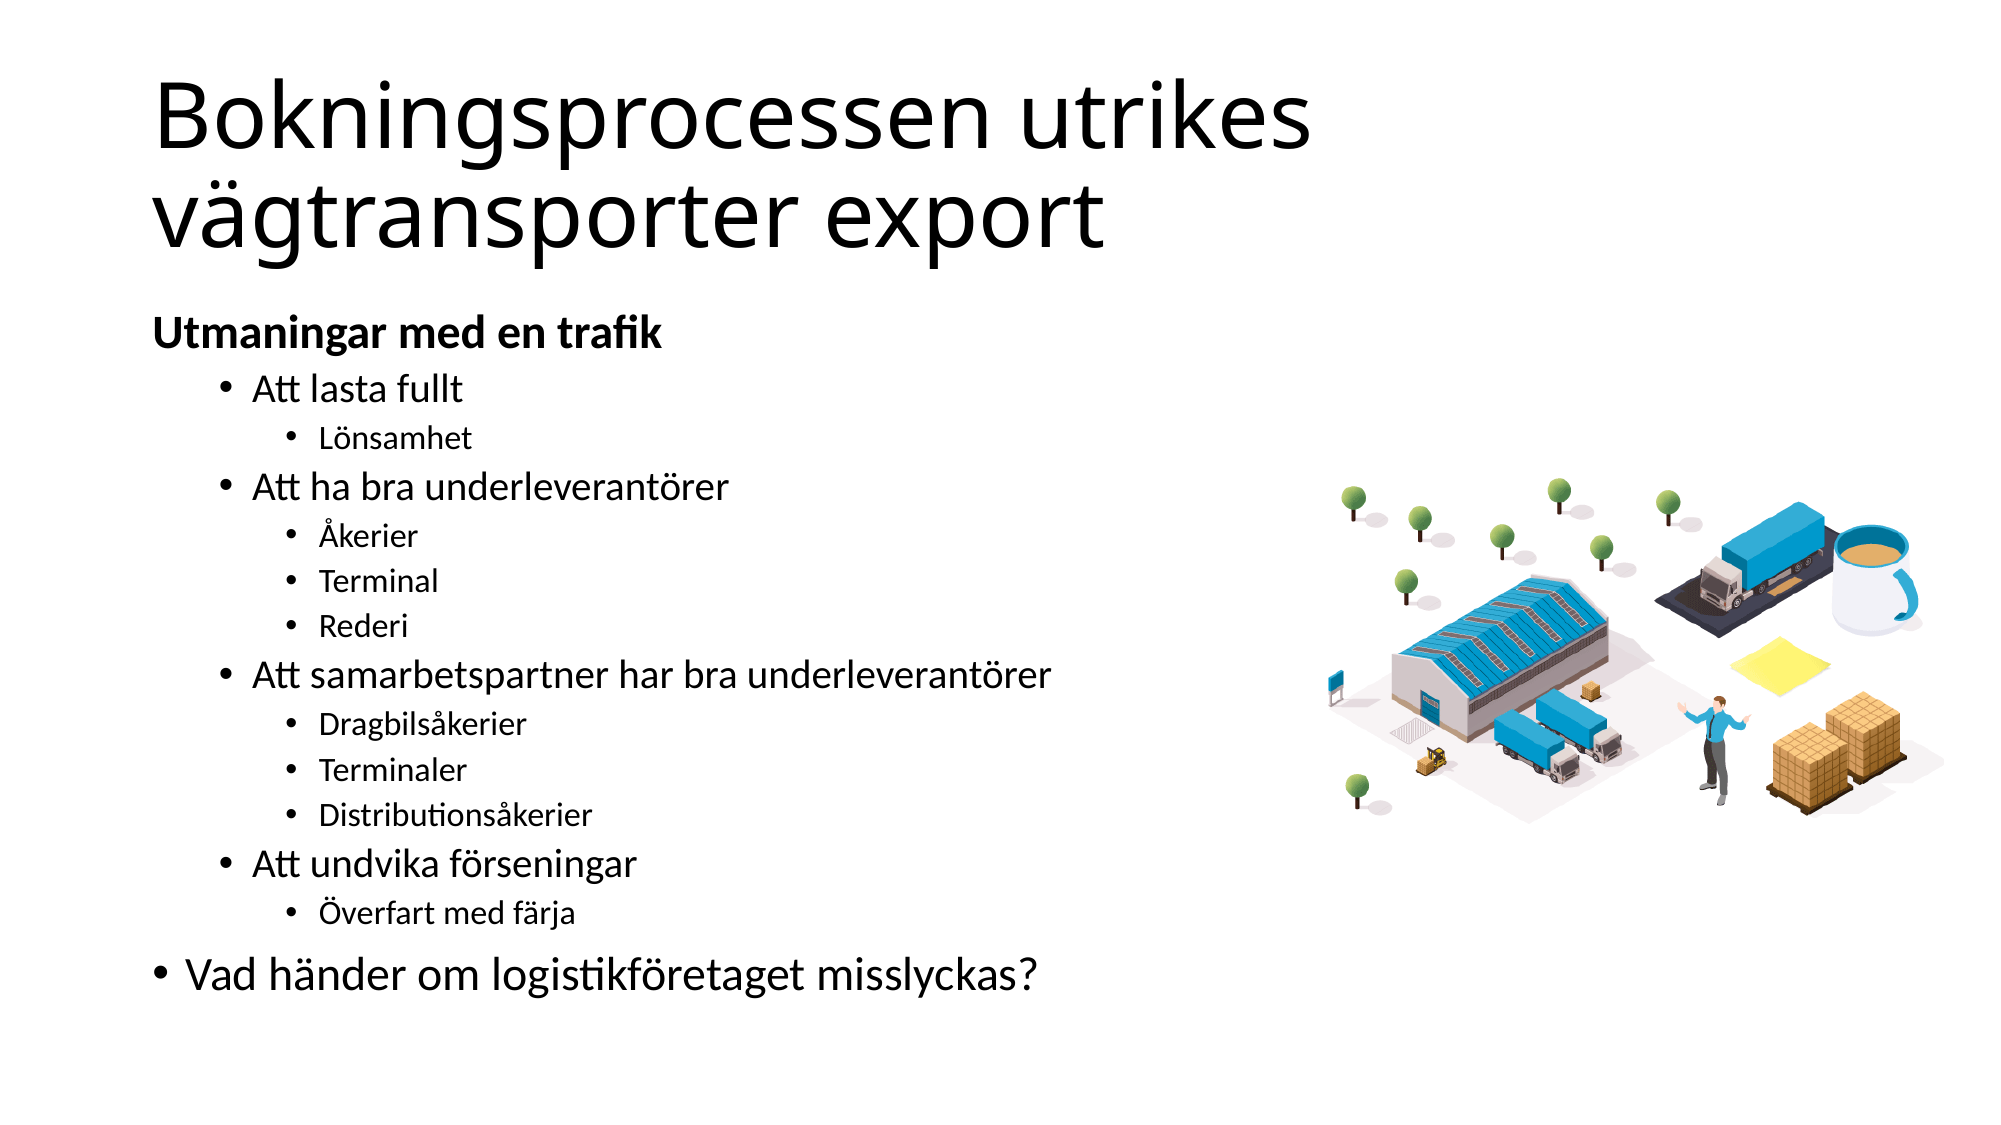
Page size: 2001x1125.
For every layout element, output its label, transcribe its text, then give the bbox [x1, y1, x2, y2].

list Utmaningar med en trafik Att lasta fullt Lönsamhet Att ha bra underleverantörer Åkerier Terminal Rederi Att samarbetspartner har bra underleverantörer Dragbilsåkerier Terminaler Distributionsåkerier Att undvika förseningar Överfart med färja Vad händer om logistikföretaget misslyckas? [137, 299, 1863, 1014]
title Bokningsprocessen utrikes vägtransporter export [137, 59, 1959, 278]
picture [1306, 457, 1944, 851]
